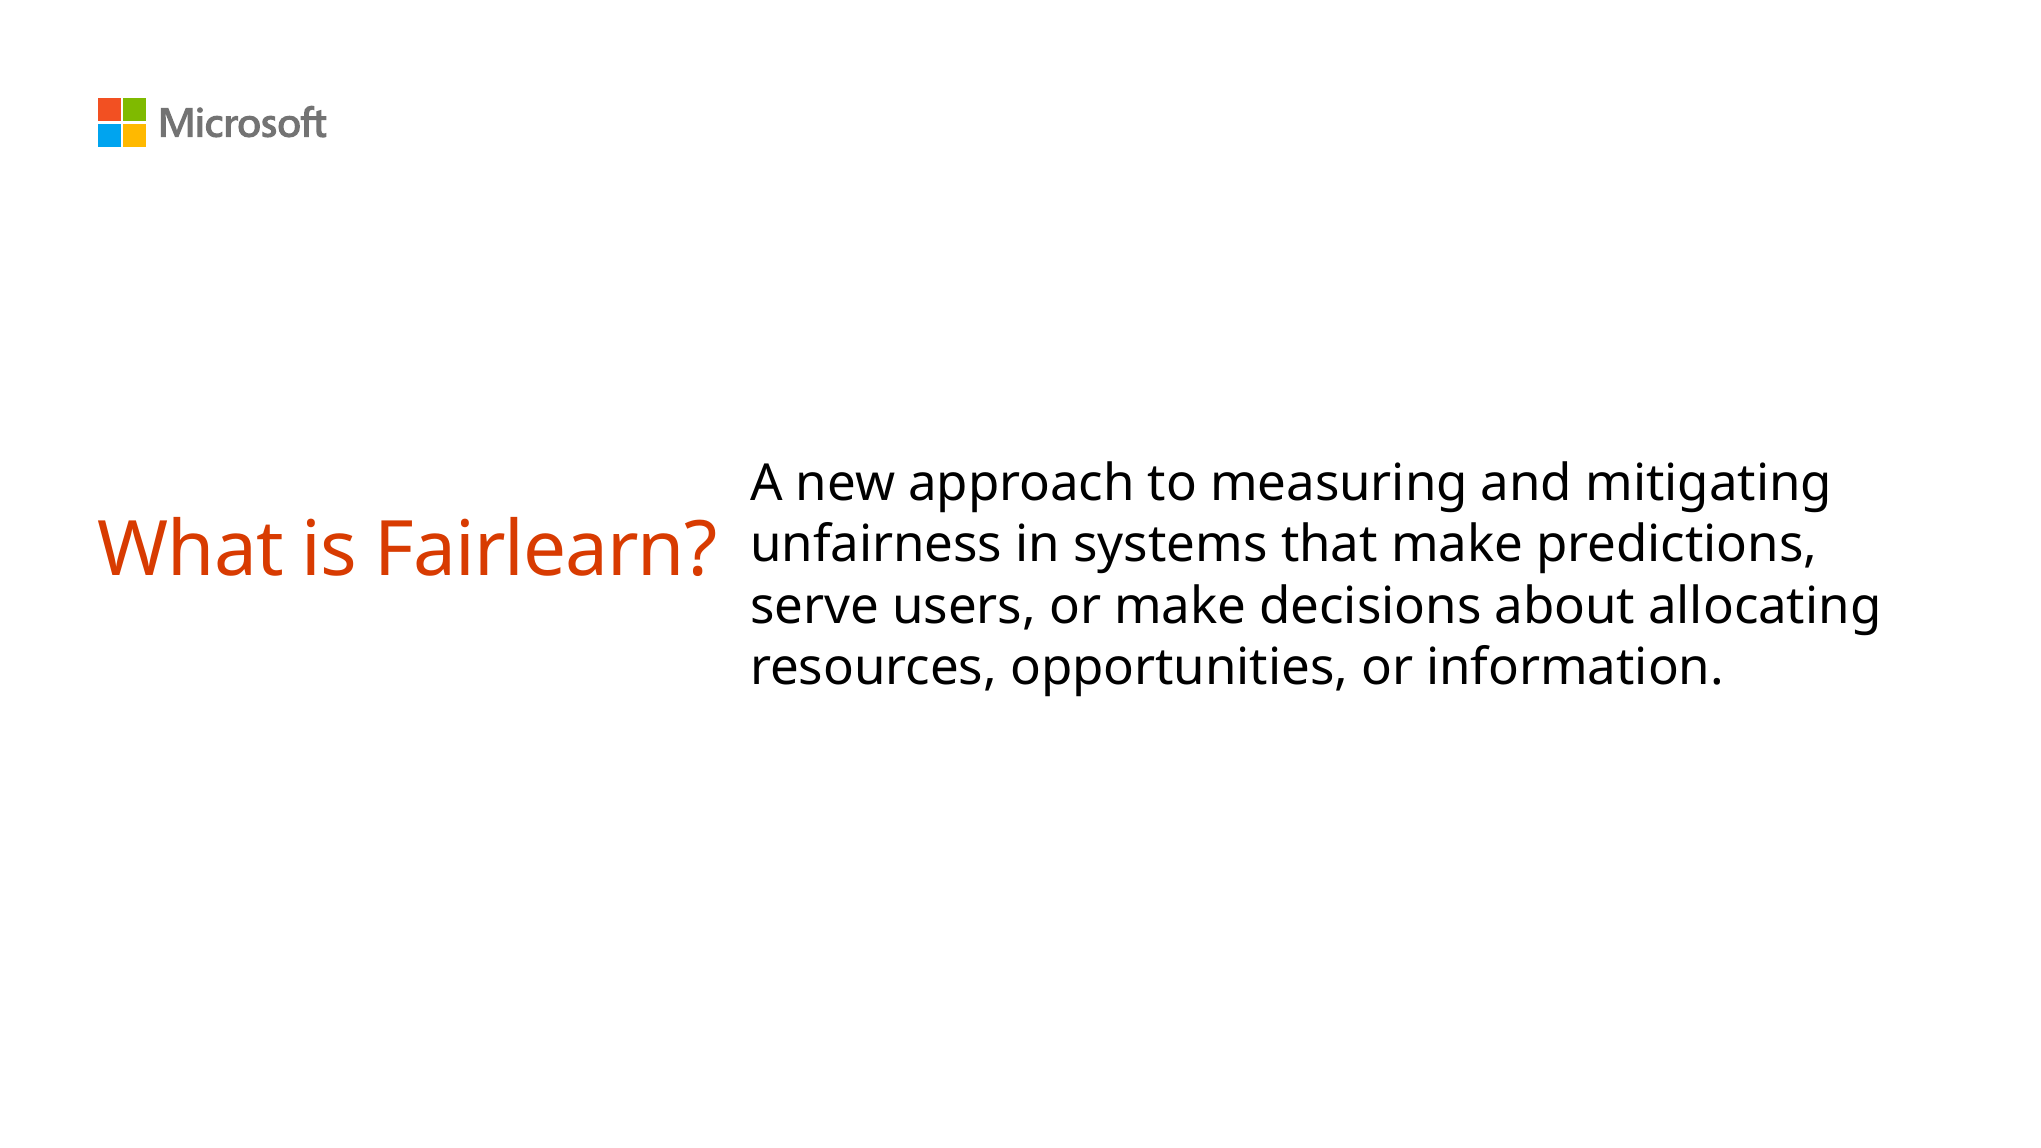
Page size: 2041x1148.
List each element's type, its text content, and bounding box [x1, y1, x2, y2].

text_box A new approach to measuring and mitigating unfairness in systems that make predictions, serve users, or make decisions about allocating resources, opportunities, or information. [735, 442, 1898, 702]
text_box What is Fairlearn? [97, 498, 735, 592]
